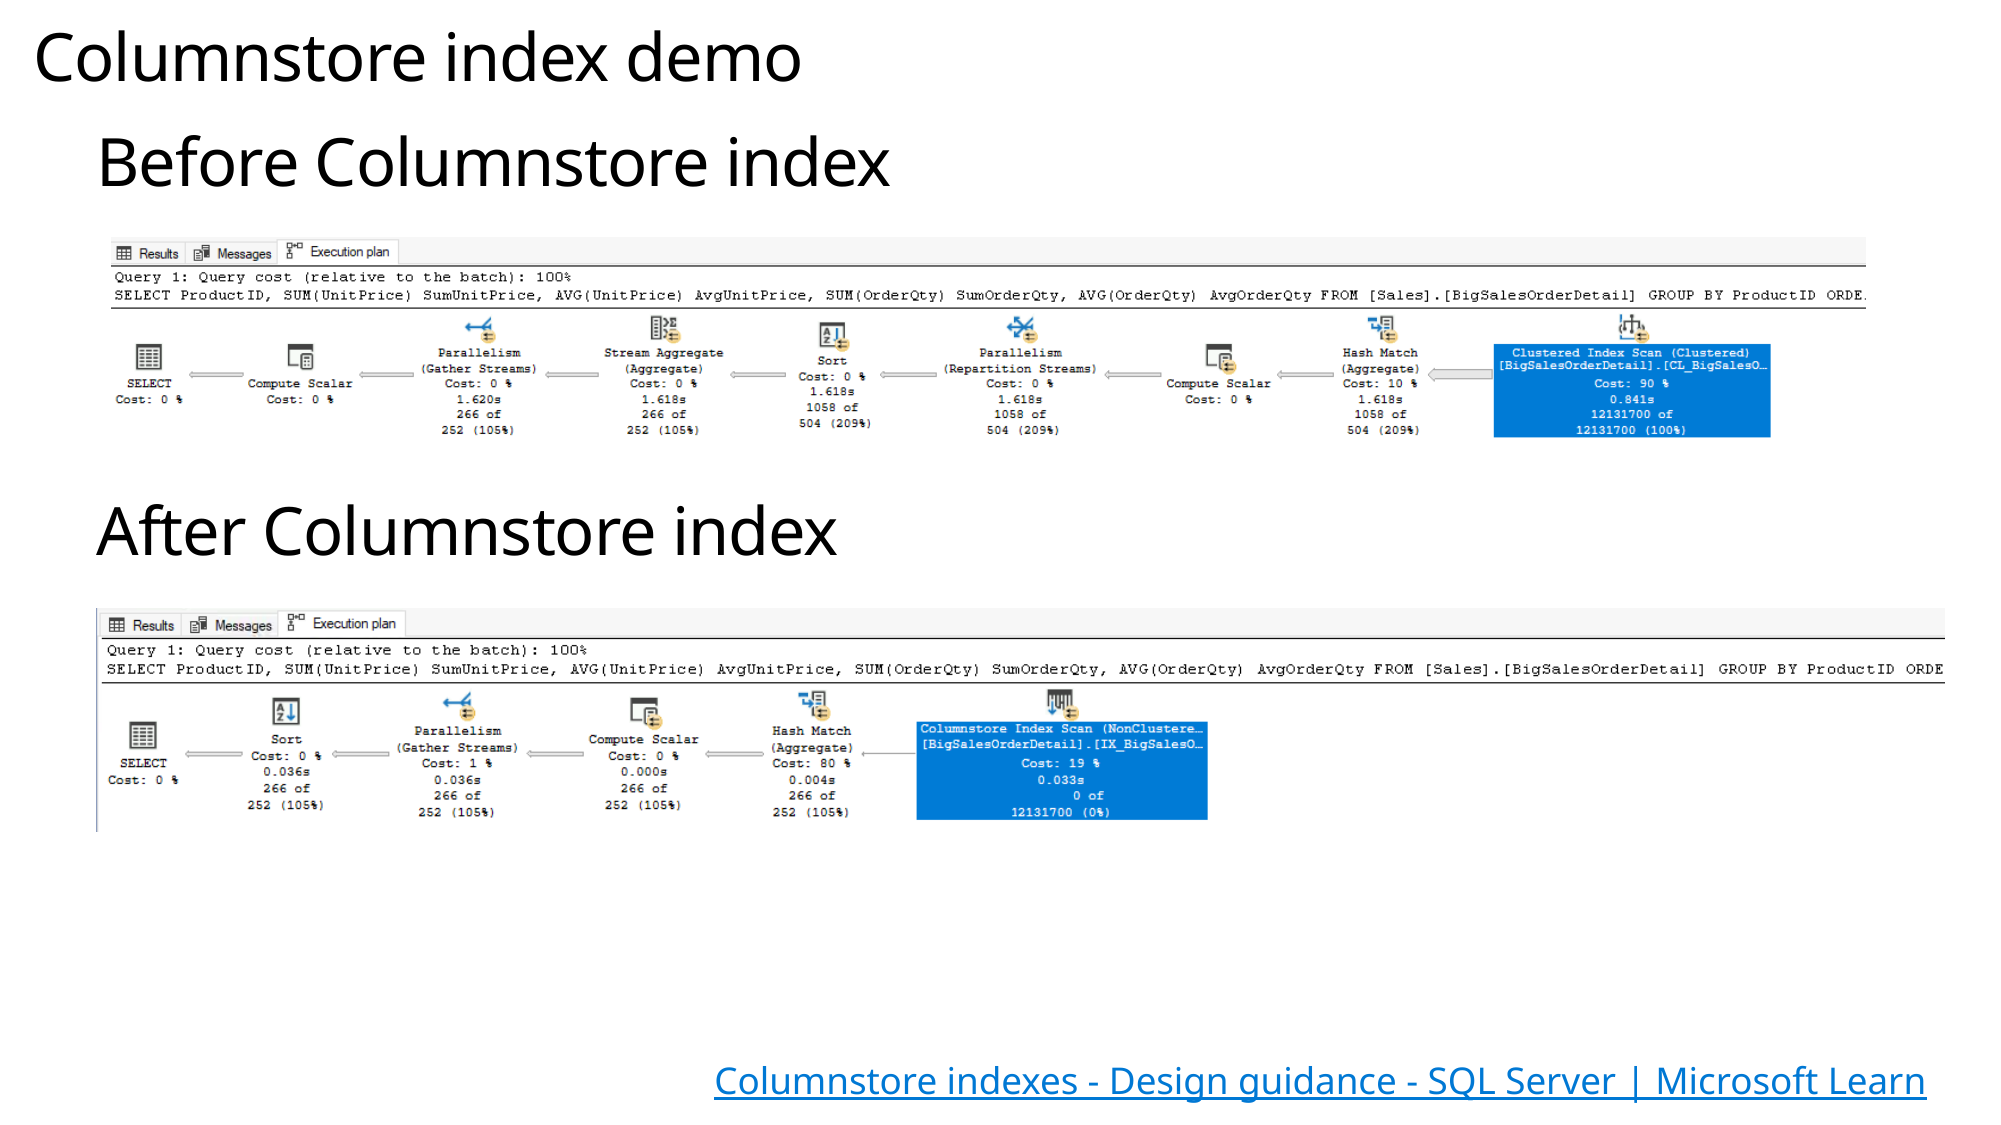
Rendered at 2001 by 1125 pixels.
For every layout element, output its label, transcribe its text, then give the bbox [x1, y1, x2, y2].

text_box Columnstore index demo [33, 14, 1772, 95]
text_box Before Columnstore index [96, 119, 1835, 200]
text_box After Columnstore index [96, 489, 1835, 570]
picture [96, 607, 1946, 832]
picture [111, 236, 1866, 442]
text_box Columnstore indexes - Design guidance - SQL Server | Microsoft Learn [699, 1050, 2000, 1115]
